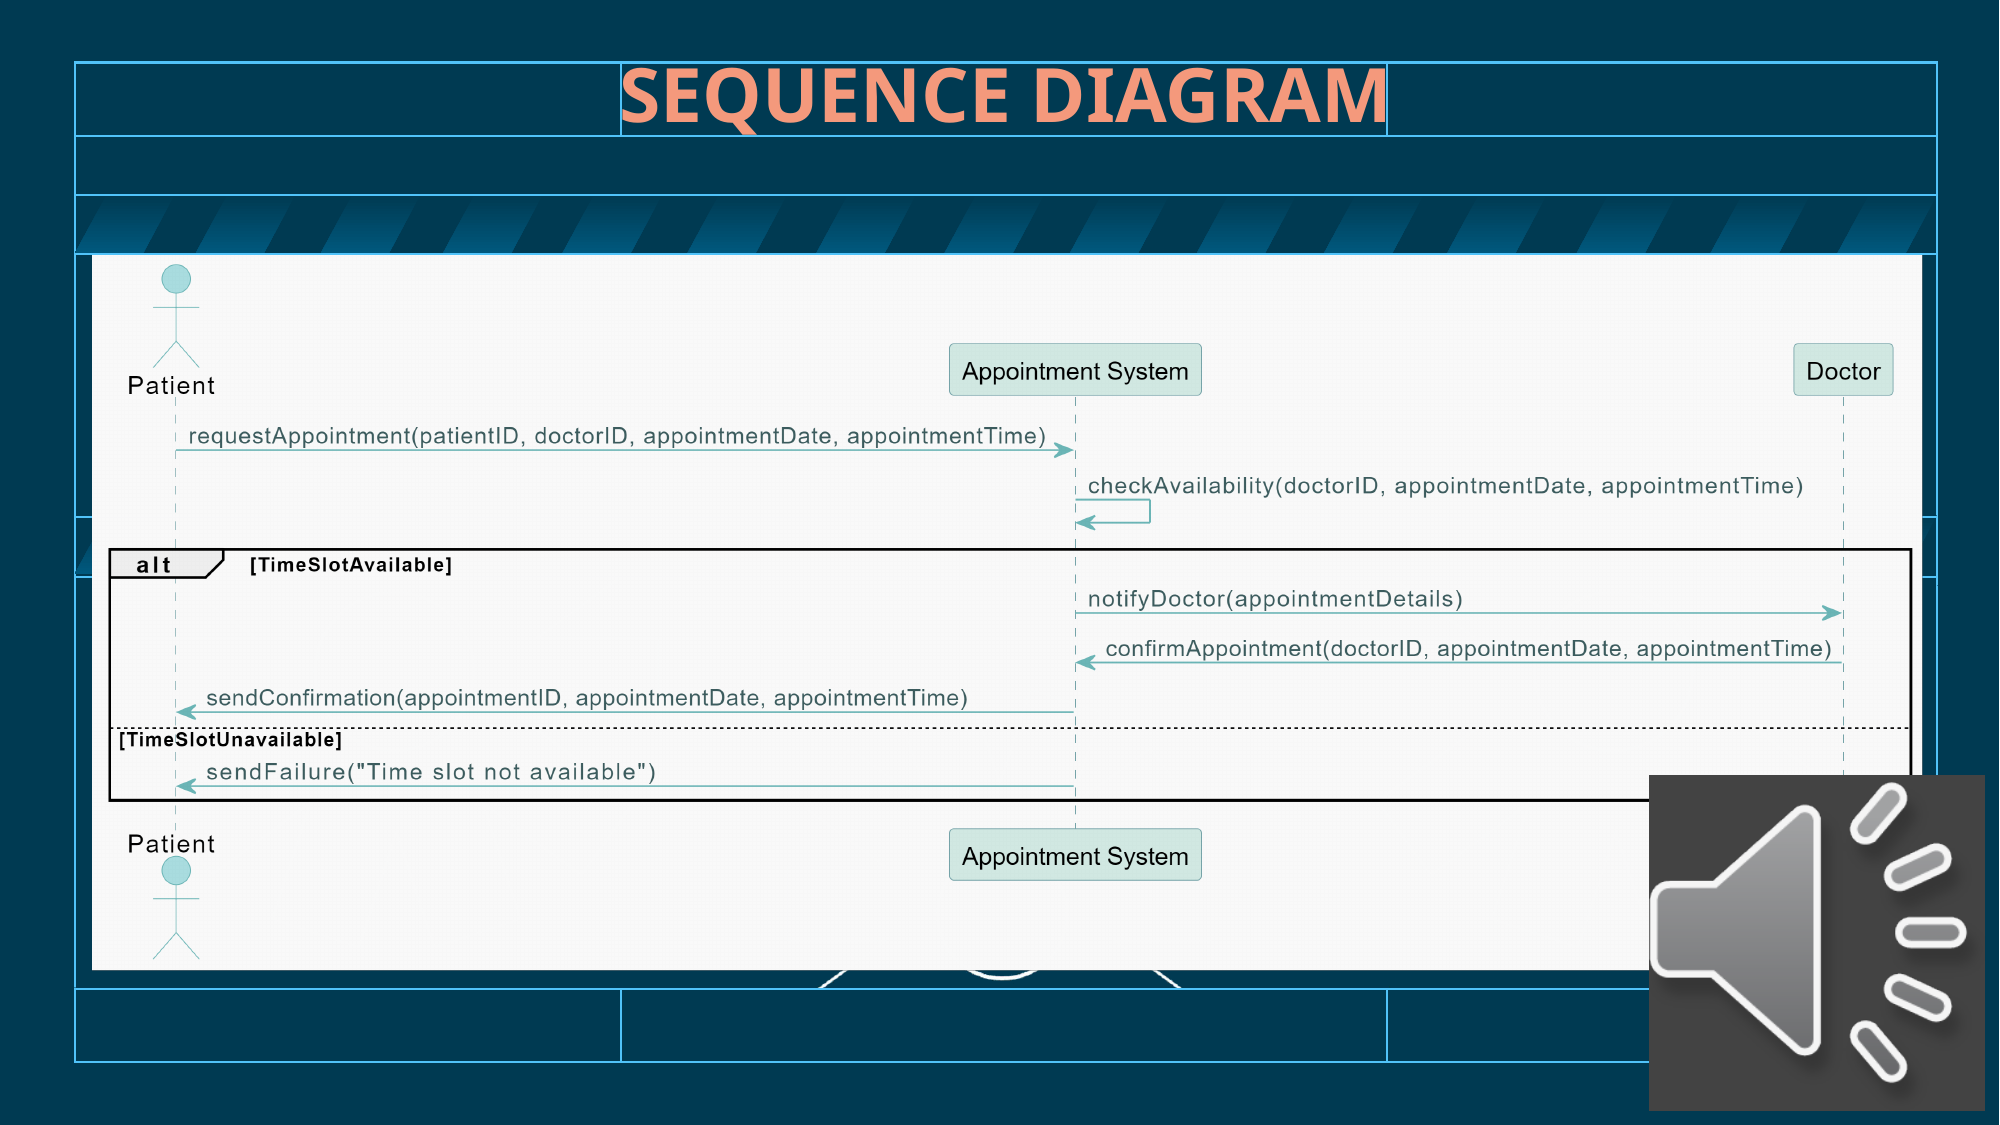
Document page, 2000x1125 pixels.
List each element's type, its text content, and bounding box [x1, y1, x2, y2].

picture [93, 254, 1984, 1110]
title Sequence Diagram [74, 50, 1938, 237]
